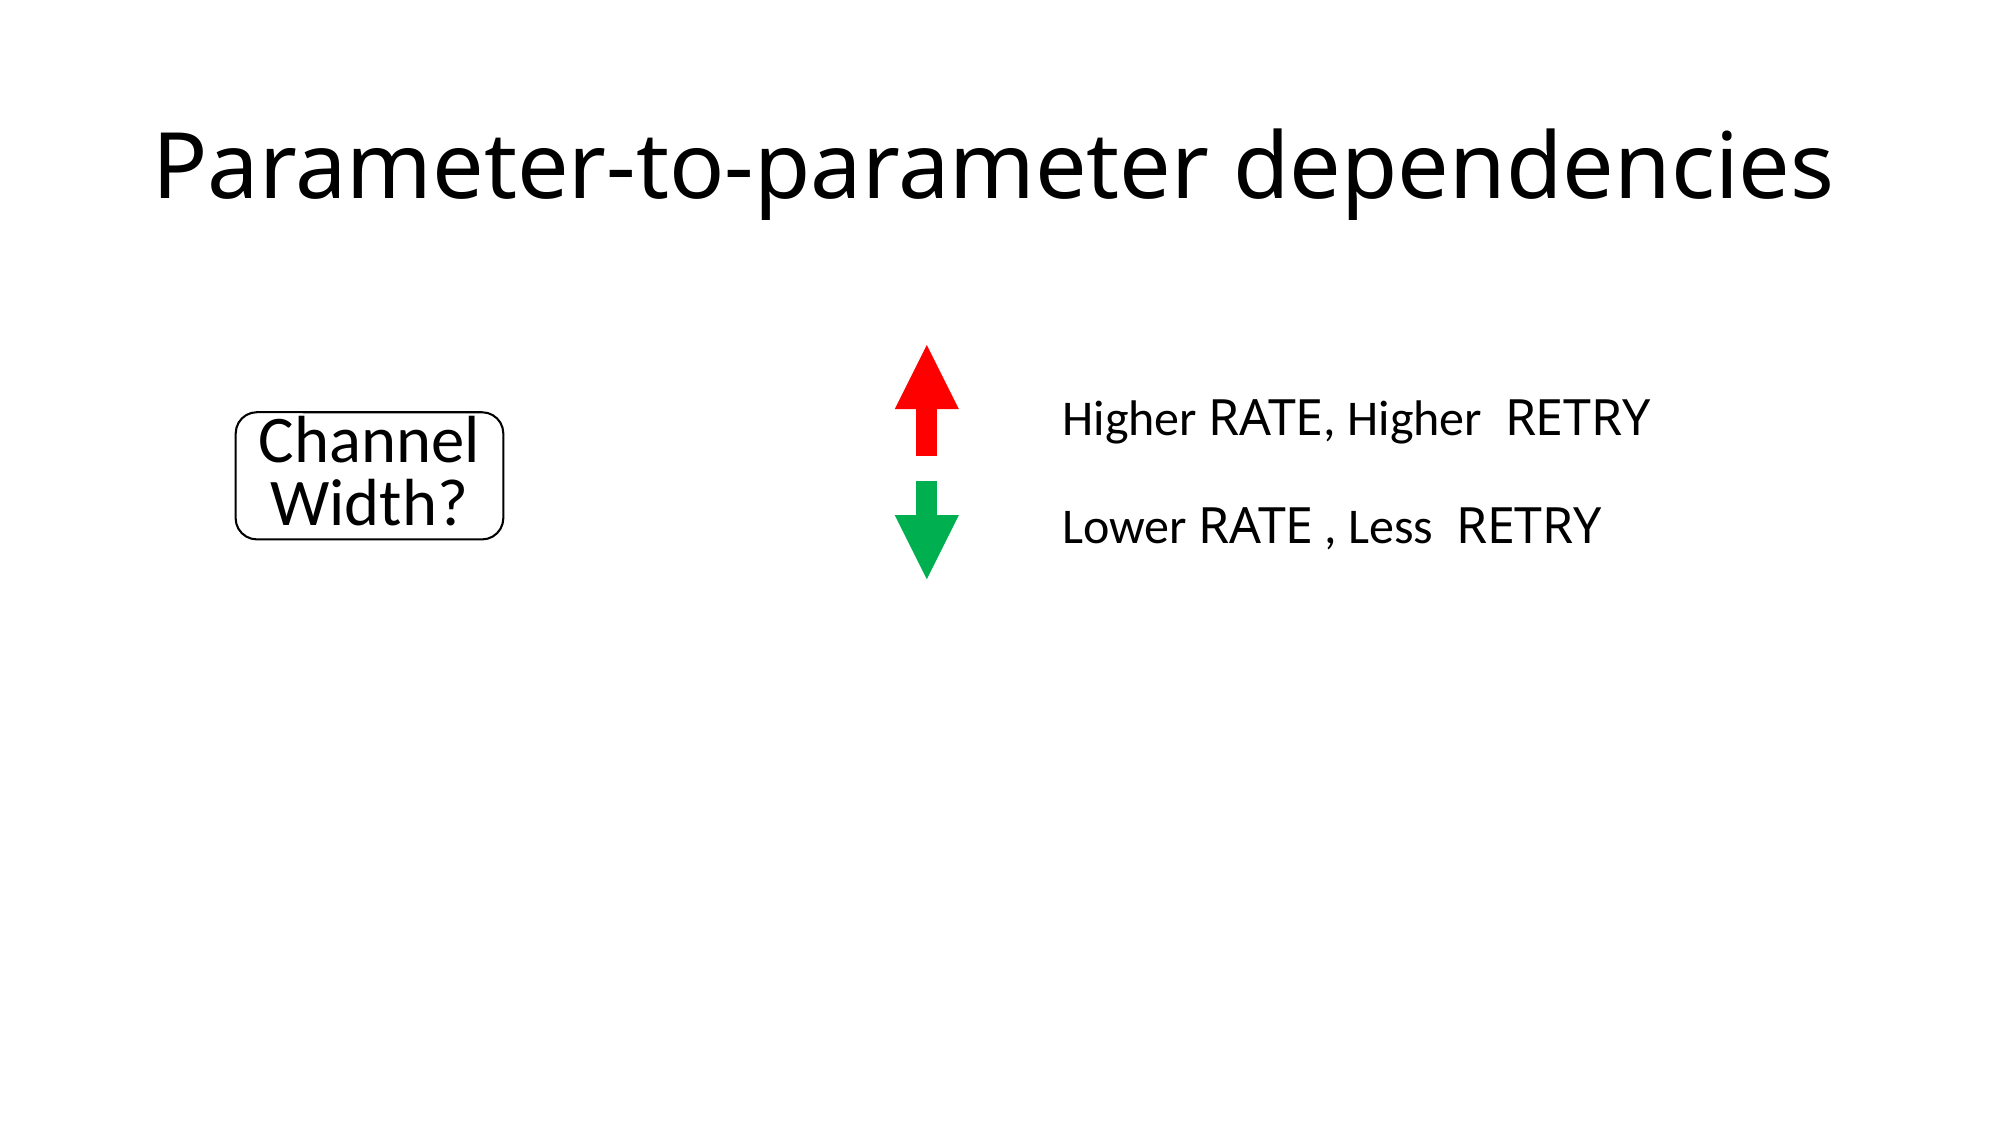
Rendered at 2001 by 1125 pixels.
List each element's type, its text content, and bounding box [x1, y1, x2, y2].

text_box Channel Width? [234, 411, 505, 541]
text_box Higher RATE, Higher RETRY [1047, 378, 1666, 453]
title Parameter-to-parameter dependencies [137, 59, 1863, 278]
text_box Lower RATE , Less RETRY [1047, 486, 1617, 561]
